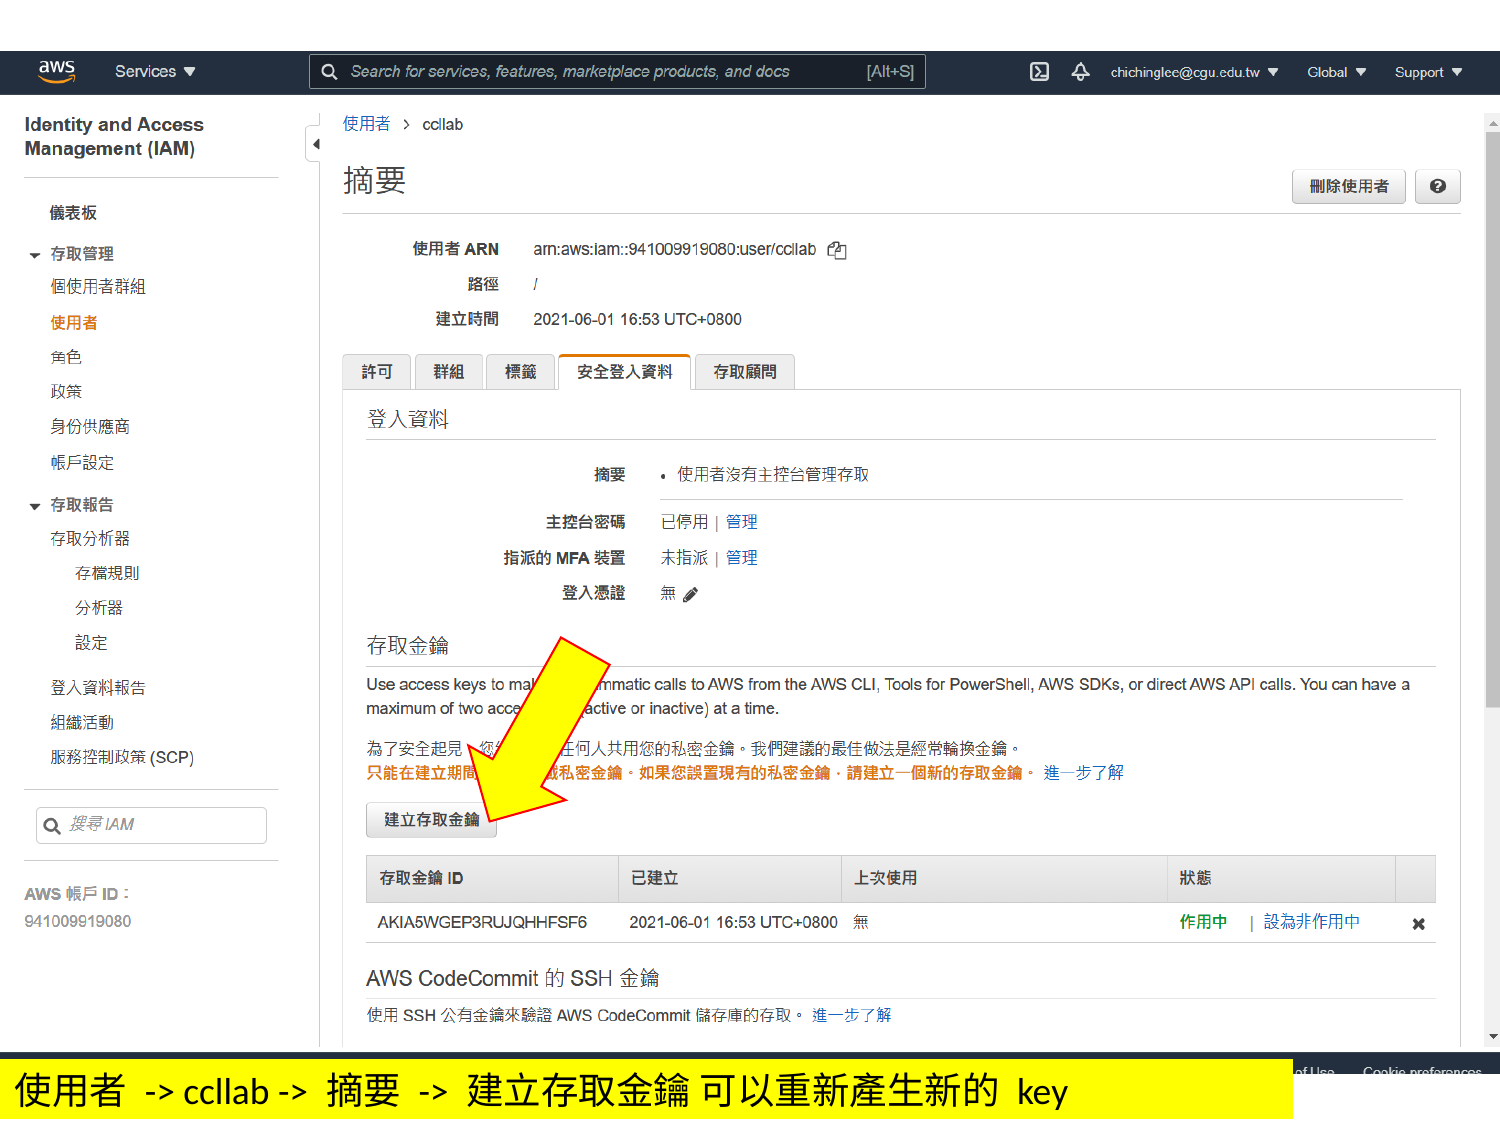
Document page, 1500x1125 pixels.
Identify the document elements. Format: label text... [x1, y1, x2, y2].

picture [0, 51, 1500, 1074]
text_box 使用者 -> ccllab -> 摘要 -> 建立存取金鑰 可以重新產生新的 key [0, 1074, 1293, 1119]
